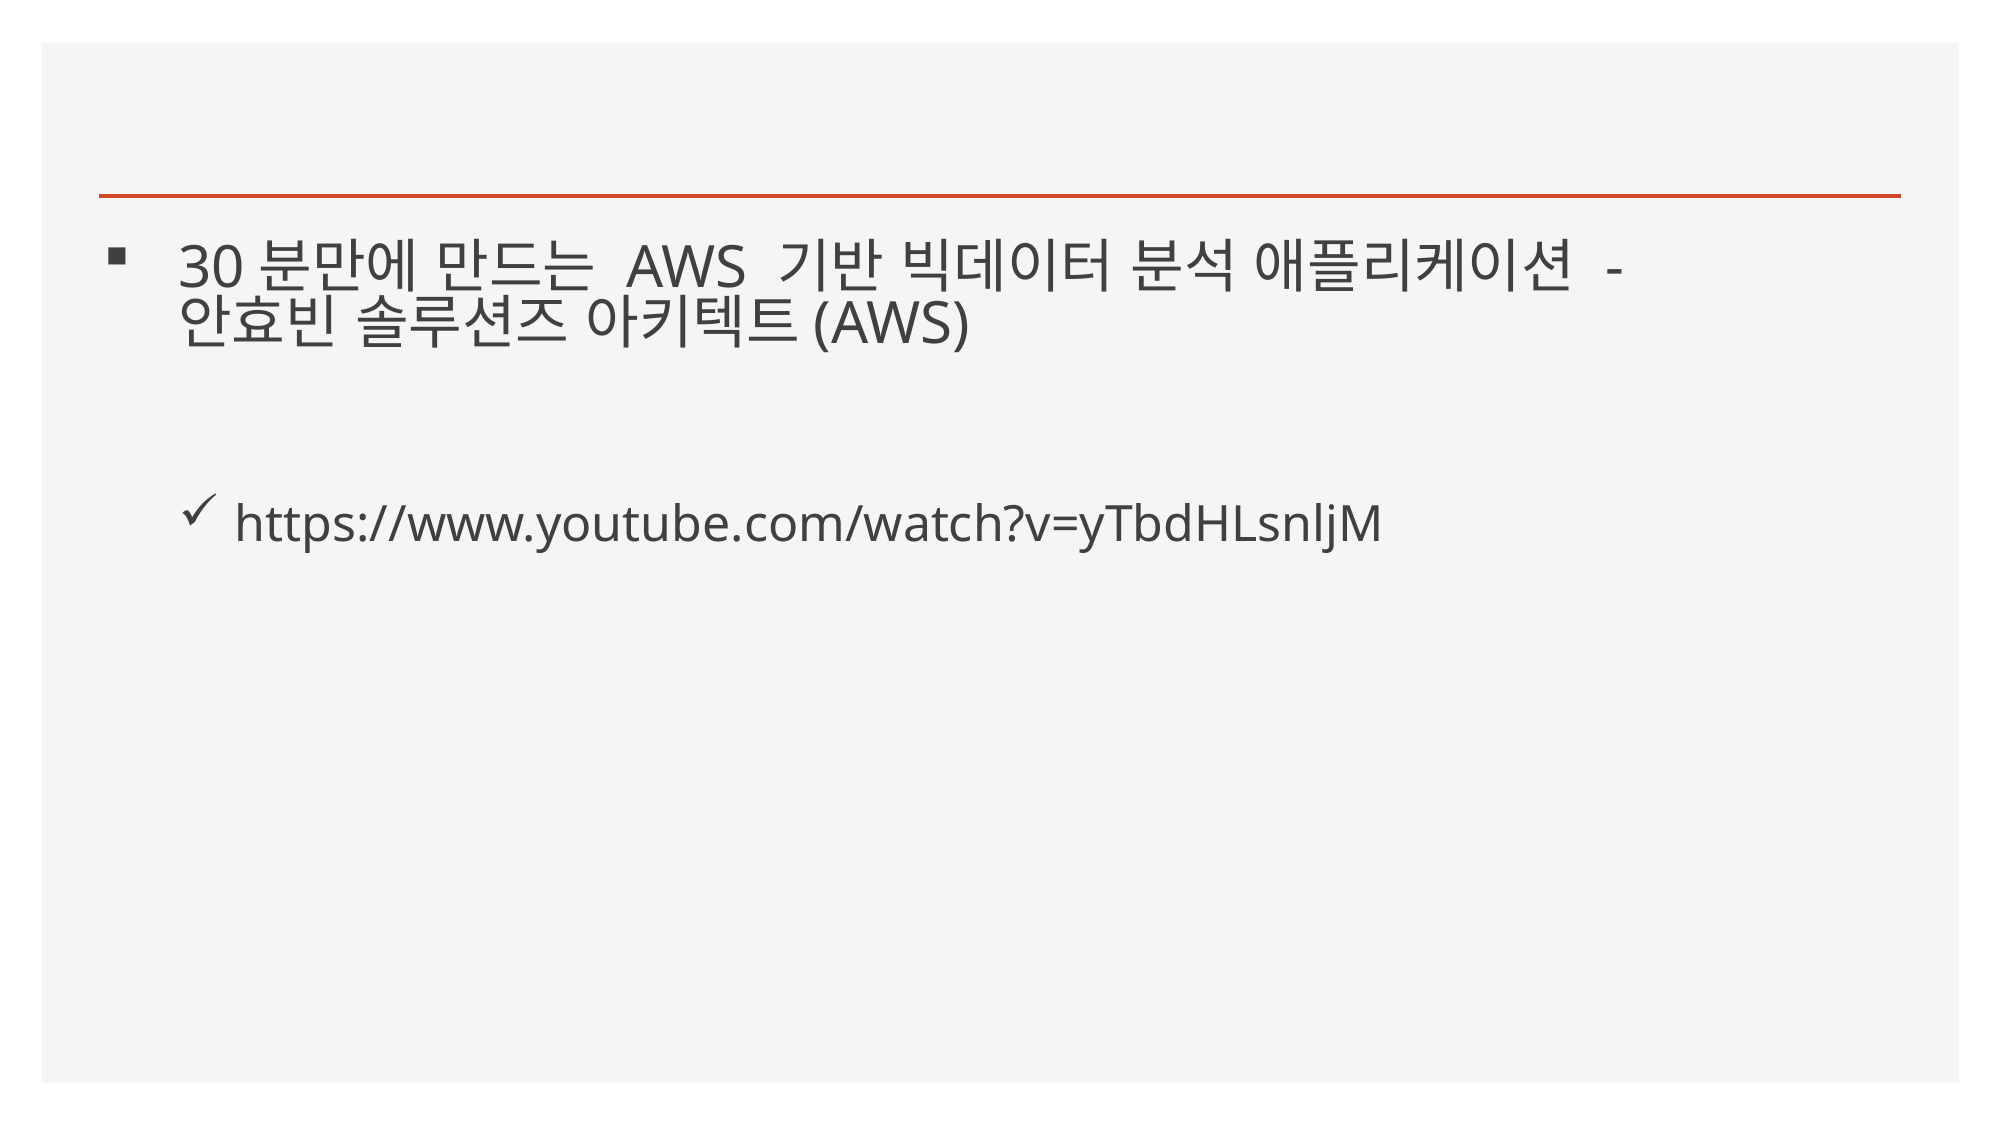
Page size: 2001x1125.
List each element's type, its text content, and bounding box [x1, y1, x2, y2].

list 30분만에 만드는 AWS 기반 빅데이터 분석 애플리케이션 - 안효빈 솔루션즈 아키텍트(AWS) https://www.youtube.com/watch?v=yTbdHLsnljM [88, 235, 1714, 888]
